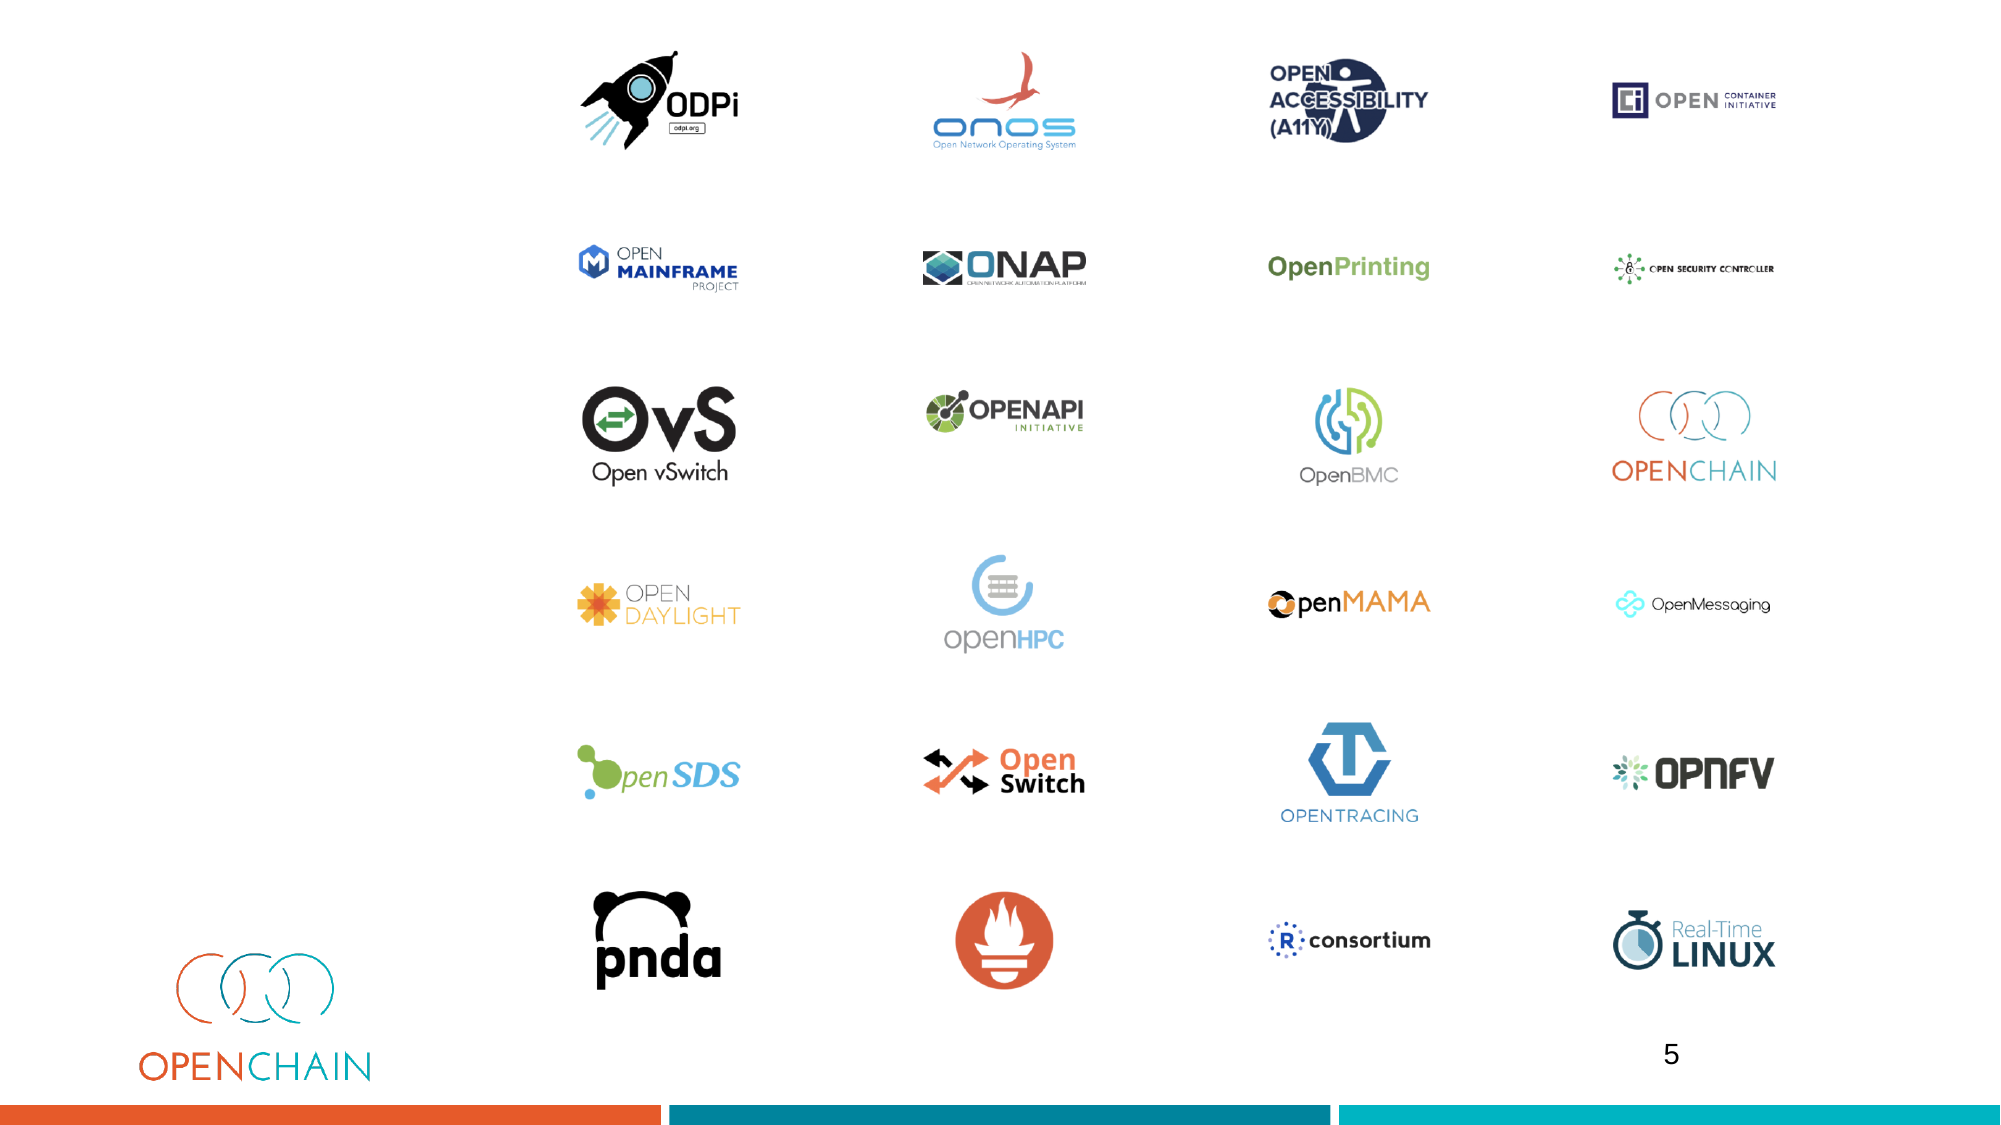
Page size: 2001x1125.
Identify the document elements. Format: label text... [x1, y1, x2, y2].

slide_number 5 [1648, 1022, 1863, 1083]
picture [559, 34, 1810, 1009]
picture [137, 951, 372, 1082]
